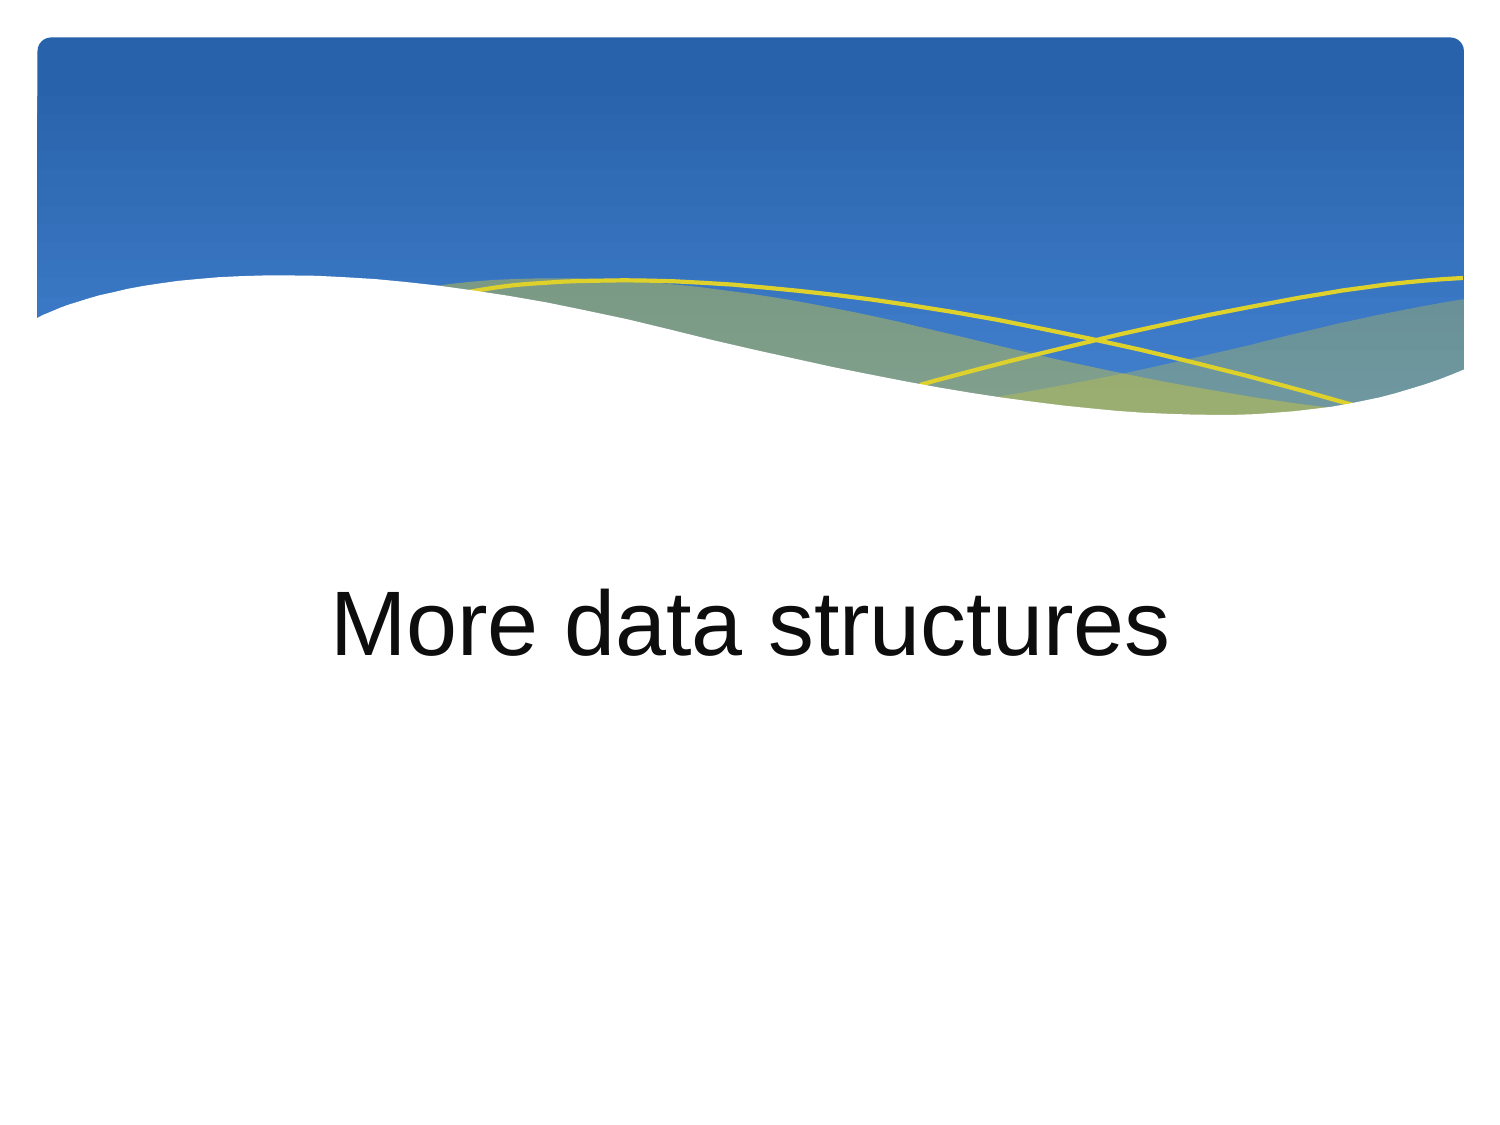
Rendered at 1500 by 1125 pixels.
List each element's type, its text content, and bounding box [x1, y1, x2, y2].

title More data structures [75, 516, 1426, 722]
